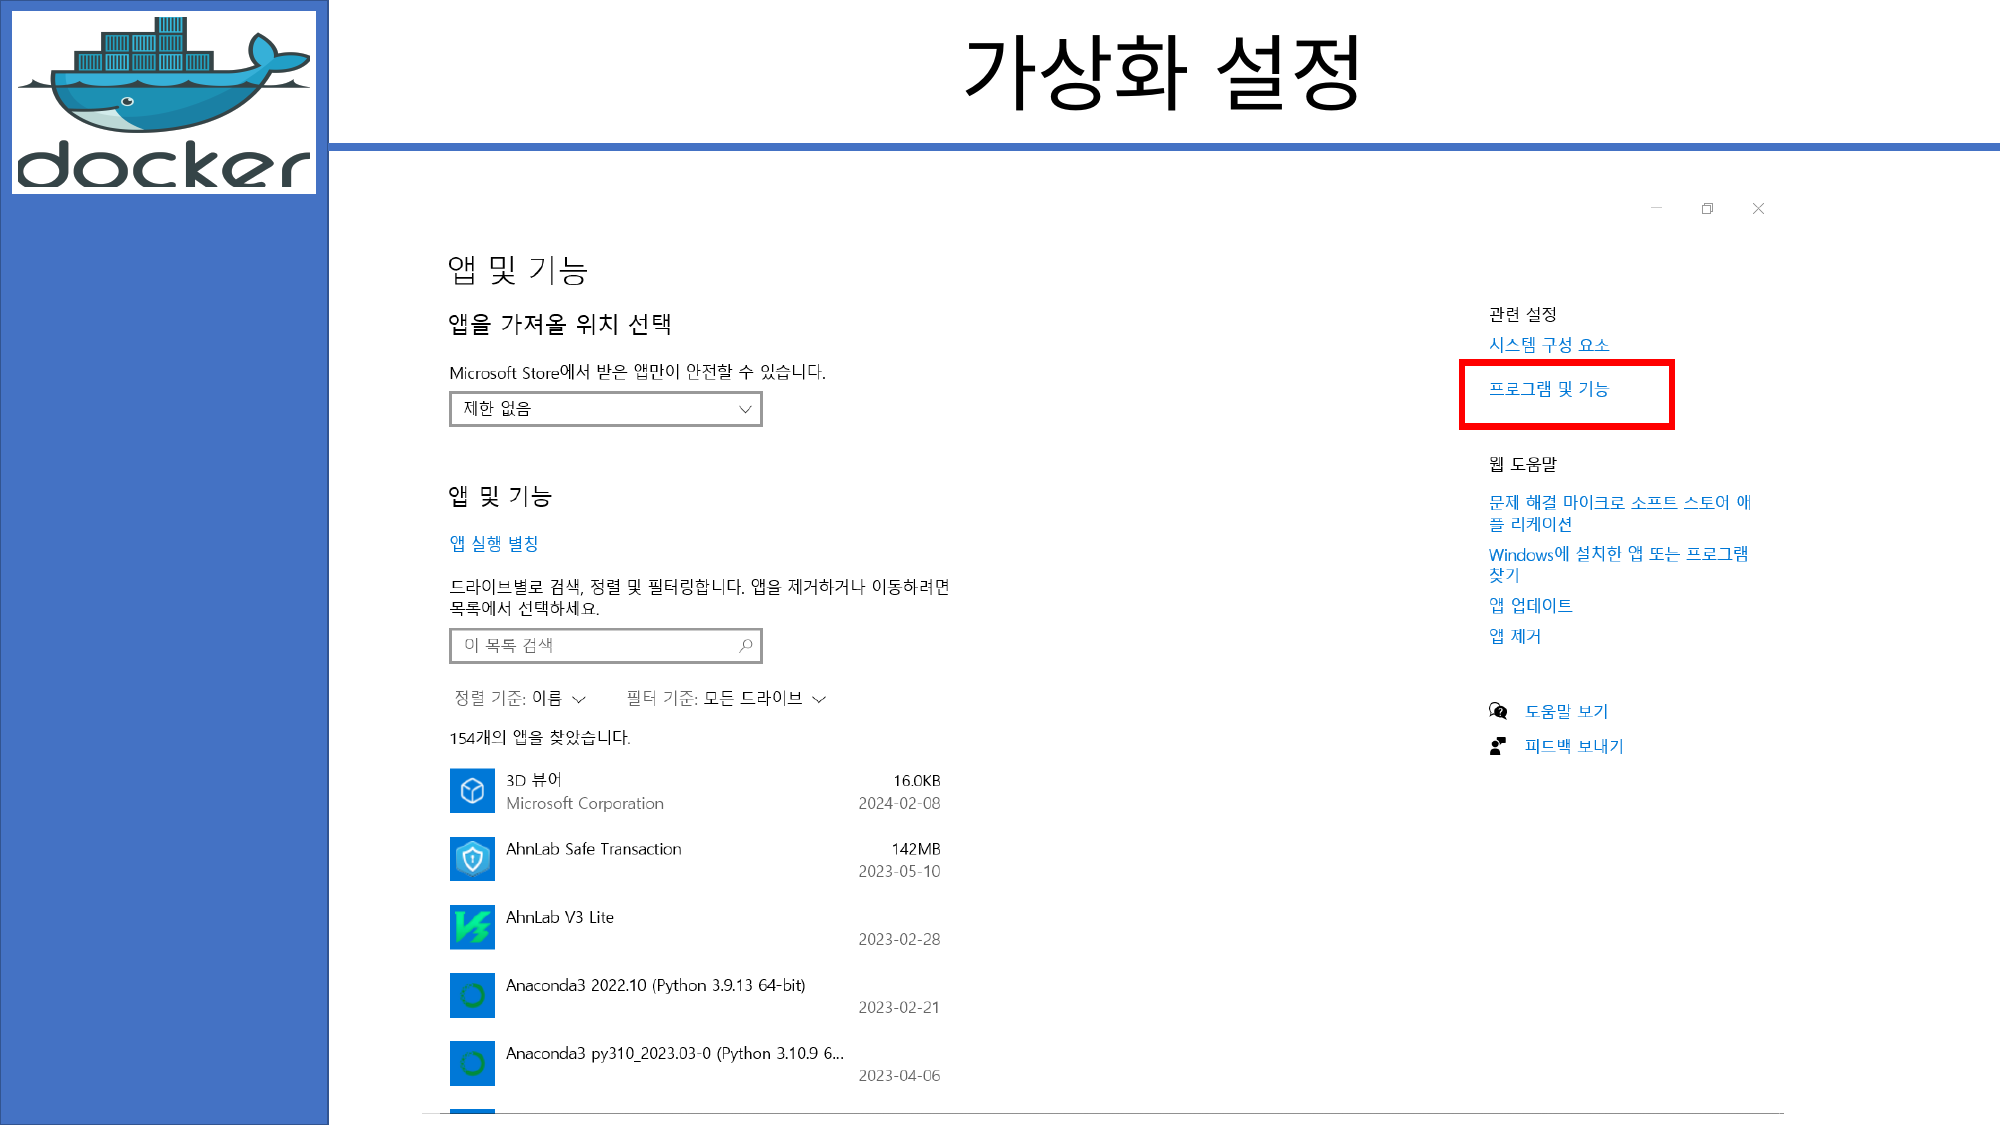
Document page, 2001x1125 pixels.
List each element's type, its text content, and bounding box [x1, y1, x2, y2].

text_box 가상화 설정 [328, 14, 2000, 129]
picture [422, 190, 1784, 1114]
text_box [0, 0, 329, 1125]
text_box [14, 13, 314, 192]
